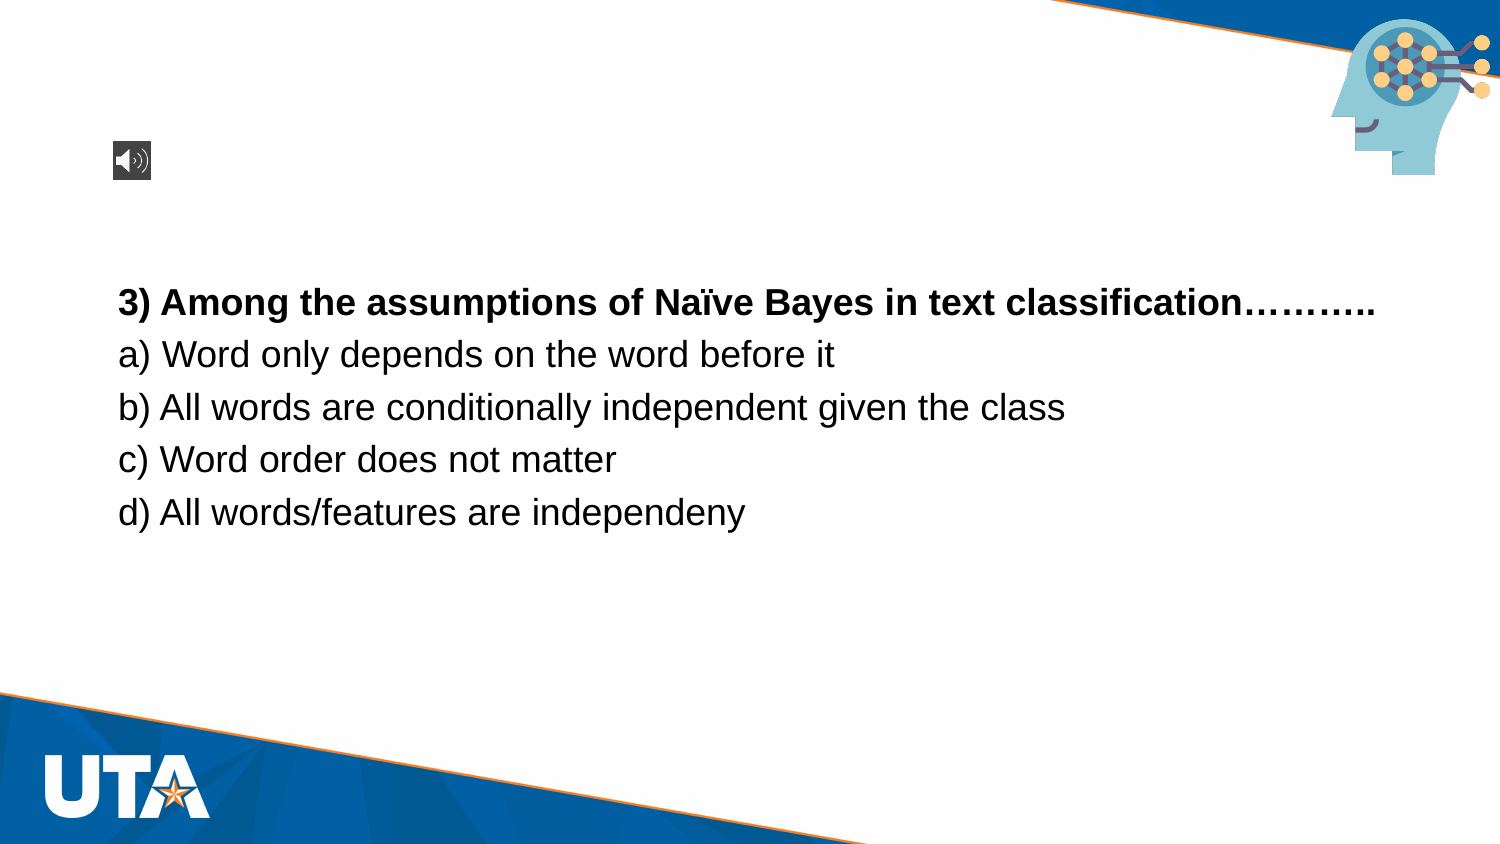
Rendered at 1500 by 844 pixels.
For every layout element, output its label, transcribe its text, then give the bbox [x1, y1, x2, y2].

list 3) Among the assumptions of Naïve Bayes in text classification……….. a) Word only depends on the word before it b) All words are conditionally independent given the class c) Word order does not matter d) All words/features are independeny [103, 270, 1464, 675]
picture [0, 0, 1500, 844]
